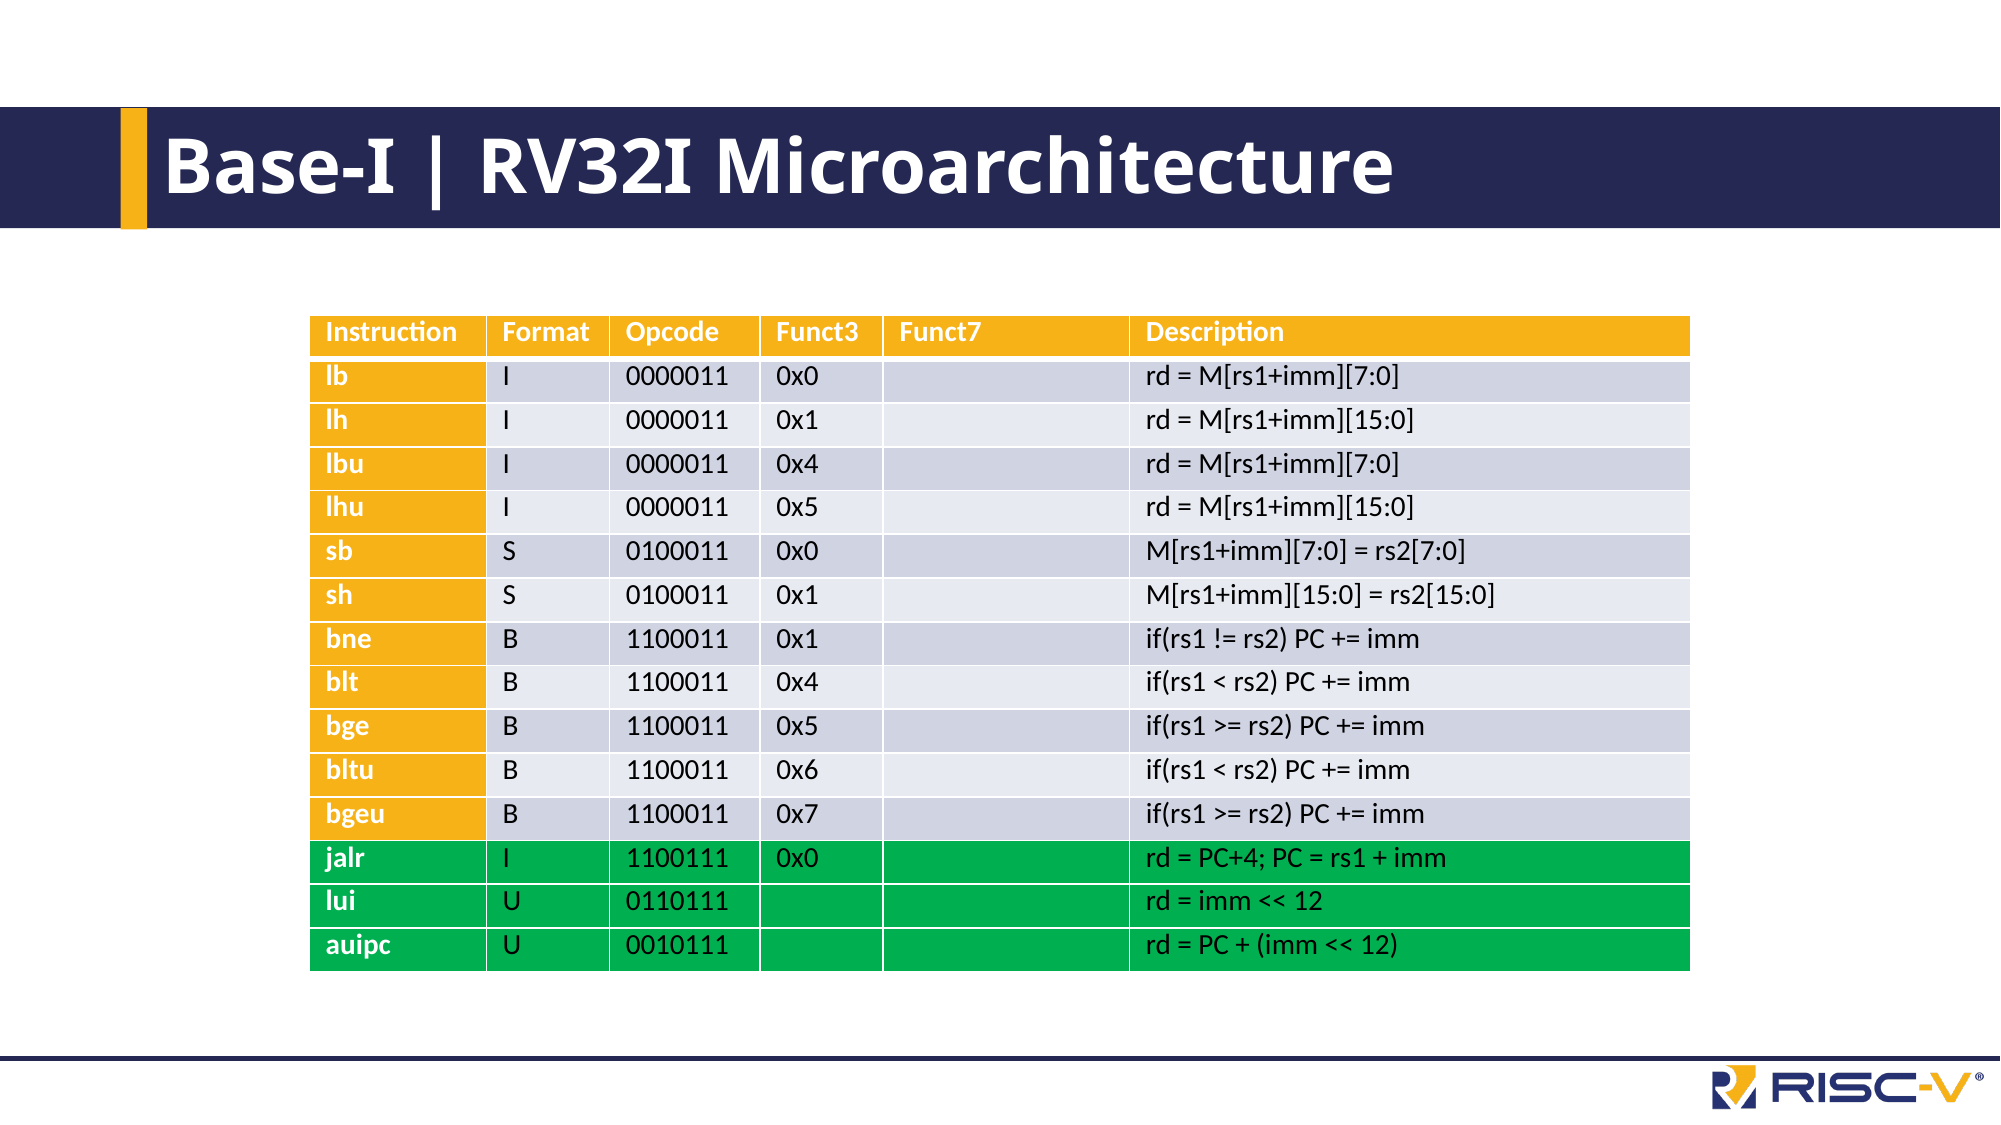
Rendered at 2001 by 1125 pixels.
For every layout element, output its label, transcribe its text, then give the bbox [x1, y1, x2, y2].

table_cell [884, 666, 1129, 708]
table_cell [884, 885, 1129, 927]
table_header Opcode [610, 316, 759, 356]
table_cell bltu [310, 754, 486, 796]
picture [1702, 1047, 1992, 1058]
table_cell 0x1 [761, 623, 882, 665]
table_cell rd = M[rs1+imm][15:0] [1130, 491, 1690, 533]
picture [1702, 1059, 1992, 1125]
table_cell lhu [310, 491, 486, 533]
table_cell 0x1 [761, 579, 882, 621]
table_cell 1100011 [610, 710, 759, 752]
table_cell I [487, 841, 609, 883]
table_cell 0x7 [761, 798, 882, 840]
table_cell [884, 841, 1129, 883]
table_cell if(rs1 < rs2) PC += imm [1130, 754, 1690, 796]
table_cell 1100011 [610, 623, 759, 665]
table_cell lbu [310, 448, 486, 490]
table_cell B [487, 754, 609, 796]
table_cell lh [310, 404, 486, 446]
table_cell if(rs1 != rs2) PC += imm [1130, 623, 1690, 665]
table_cell 0000011 [610, 448, 759, 490]
table_cell [761, 929, 882, 971]
table_cell I [487, 362, 609, 402]
table_cell [884, 929, 1129, 971]
table_cell rd = PC+4; PC = rs1 + imm [1130, 841, 1690, 883]
table_cell S [487, 579, 609, 621]
table_cell [761, 885, 882, 927]
table_cell bgeu [310, 798, 486, 840]
table_cell I [487, 448, 609, 490]
table_cell U [487, 929, 609, 971]
table_cell 0x5 [761, 491, 882, 533]
table_header Description [1130, 316, 1690, 356]
table_cell rd = imm << 12 [1130, 885, 1690, 927]
table_cell sb [310, 535, 486, 577]
table_cell M[rs1+imm][15:0] = rs2[15:0] [1130, 579, 1690, 621]
table_cell 0010111 [610, 929, 759, 971]
table_cell rd = M[rs1+imm][7:0] [1130, 448, 1690, 490]
table_cell 0x6 [761, 754, 882, 796]
table_cell jalr [310, 841, 486, 883]
table_cell 0100011 [610, 579, 759, 621]
table_cell 0110111 [610, 885, 759, 927]
title Base-I | RV32I Microarchitecture [148, 120, 1723, 218]
table_cell [884, 798, 1129, 840]
table_cell 1100011 [610, 666, 759, 708]
table_cell rd = M[rs1+imm][15:0] [1130, 404, 1690, 446]
table_cell M[rs1+imm][7:0] = rs2[7:0] [1130, 535, 1690, 577]
table_cell if(rs1 >= rs2) PC += imm [1130, 710, 1690, 752]
table_cell [884, 623, 1129, 665]
table_cell [884, 535, 1129, 577]
table_header Funct3 [761, 316, 882, 356]
table_cell lui [310, 885, 486, 927]
table_cell [884, 710, 1129, 752]
table_cell B [487, 666, 609, 708]
table_cell U [487, 885, 609, 927]
table_cell 0x5 [761, 710, 882, 752]
table_cell if(rs1 >= rs2) PC += imm [1130, 798, 1690, 840]
text_box [0, 106, 2000, 229]
table_cell B [487, 623, 609, 665]
table_cell rd = PC + (imm << 12) [1130, 929, 1690, 971]
table_cell 0x0 [761, 841, 882, 883]
table_cell 0x0 [761, 535, 882, 577]
table_cell I [487, 491, 609, 533]
table_cell [884, 404, 1129, 446]
table_cell 0x1 [761, 404, 882, 446]
table_cell blt [310, 666, 486, 708]
table_cell 0100011 [610, 535, 759, 577]
table_cell 1100011 [610, 754, 759, 796]
table_cell [884, 754, 1129, 796]
table_cell B [487, 798, 609, 840]
table_cell B [487, 710, 609, 752]
table_cell 0x4 [761, 448, 882, 490]
table_cell [884, 491, 1129, 533]
table_cell 0000011 [610, 362, 759, 402]
table_cell bge [310, 710, 486, 752]
table_cell [884, 448, 1129, 490]
table_cell [884, 362, 1129, 402]
table_cell S [487, 535, 609, 577]
table_cell bne [310, 623, 486, 665]
table_cell 0x0 [761, 362, 882, 402]
table_cell auipc [310, 929, 486, 971]
table_header Instruction [310, 316, 486, 356]
table_cell 1100011 [610, 798, 759, 840]
table_header Format [487, 316, 609, 356]
table_header Funct7 [884, 316, 1129, 356]
table_cell [884, 579, 1129, 621]
table_cell sh [310, 579, 486, 621]
table_cell 0000011 [610, 404, 759, 446]
text_box [120, 107, 148, 230]
table_cell 0000011 [610, 491, 759, 533]
table_cell 1100111 [610, 841, 759, 883]
table_cell 0x4 [761, 666, 882, 708]
table_cell rd = M[rs1+imm][7:0] [1130, 362, 1690, 402]
table_cell if(rs1 < rs2) PC += imm [1130, 666, 1690, 708]
table_cell lb [310, 362, 486, 402]
table_cell I [487, 404, 609, 446]
